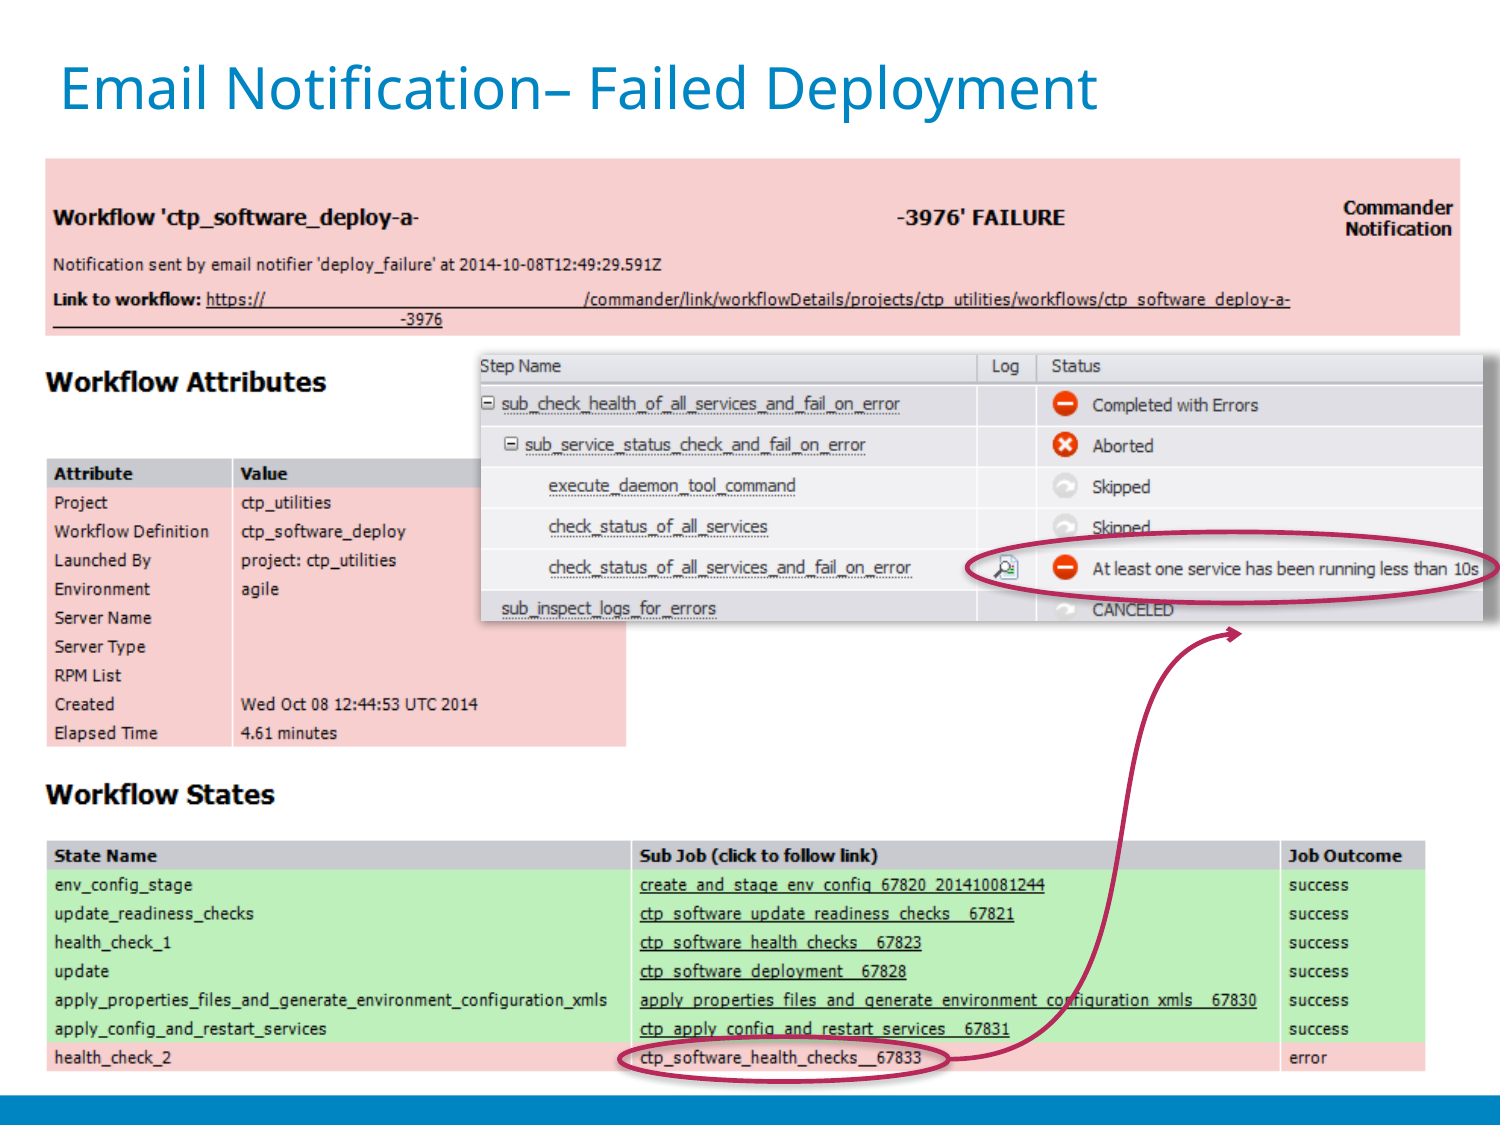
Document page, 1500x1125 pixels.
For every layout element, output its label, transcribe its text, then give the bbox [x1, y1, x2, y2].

title Email Notification– Failed Deployment [59, 59, 1366, 146]
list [41, 148, 1465, 1083]
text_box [948, 633, 1243, 1060]
text_box [1487, 556, 1499, 579]
picture [480, 355, 1484, 621]
